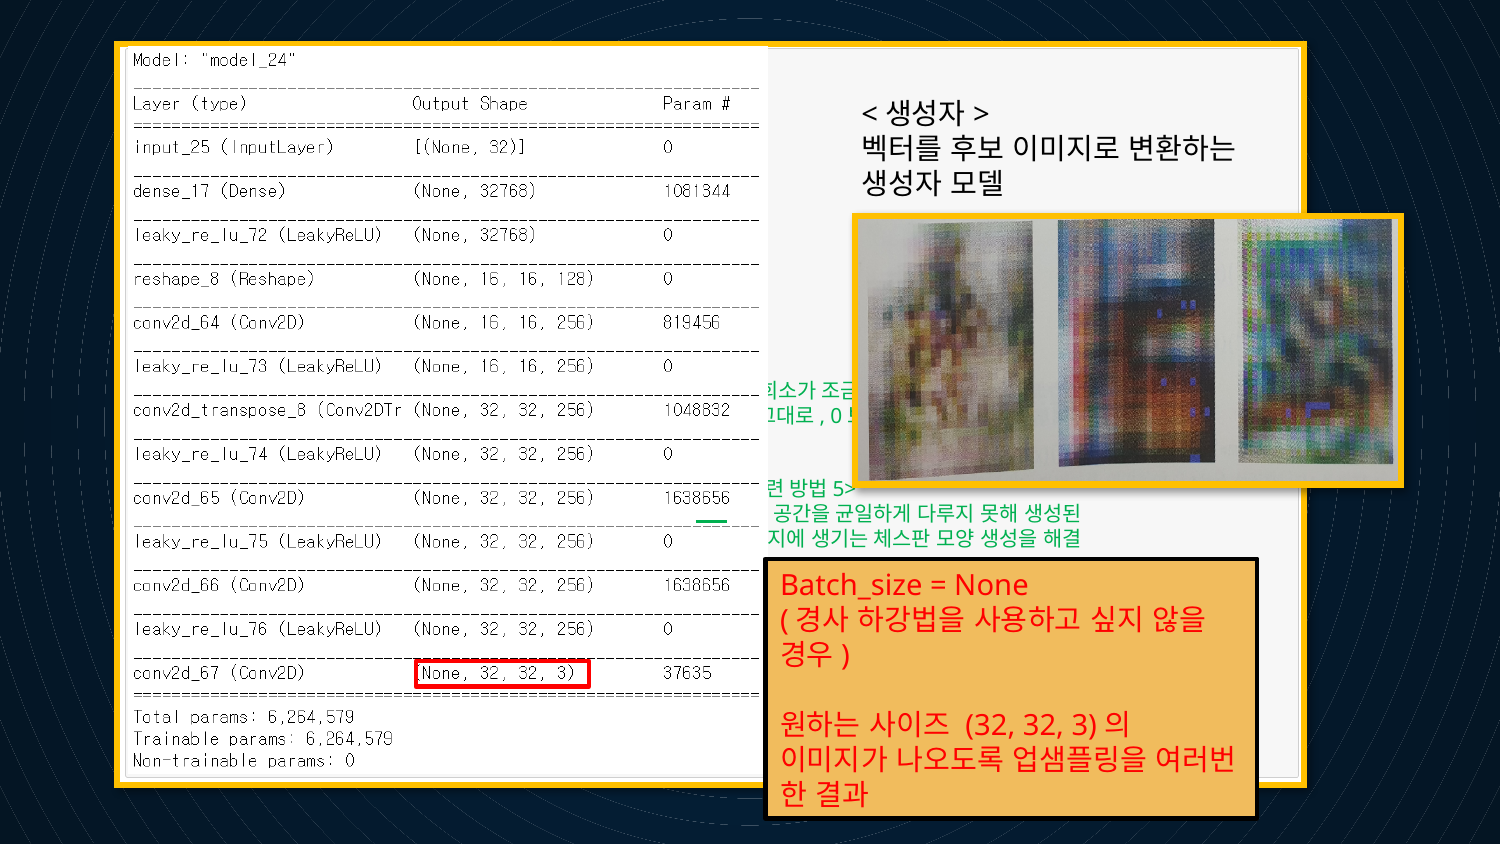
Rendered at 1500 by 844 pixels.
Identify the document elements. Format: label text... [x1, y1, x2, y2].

picture [120, 46, 1398, 782]
text_box Batch_size = None (경사 하강법을 사용하고 싶지 않을 경우) 원하는 사이즈 (32, 32, 3)의 이미지가 나오도록 업샘플링을 여러번 한 결과 [765, 791, 1258, 819]
